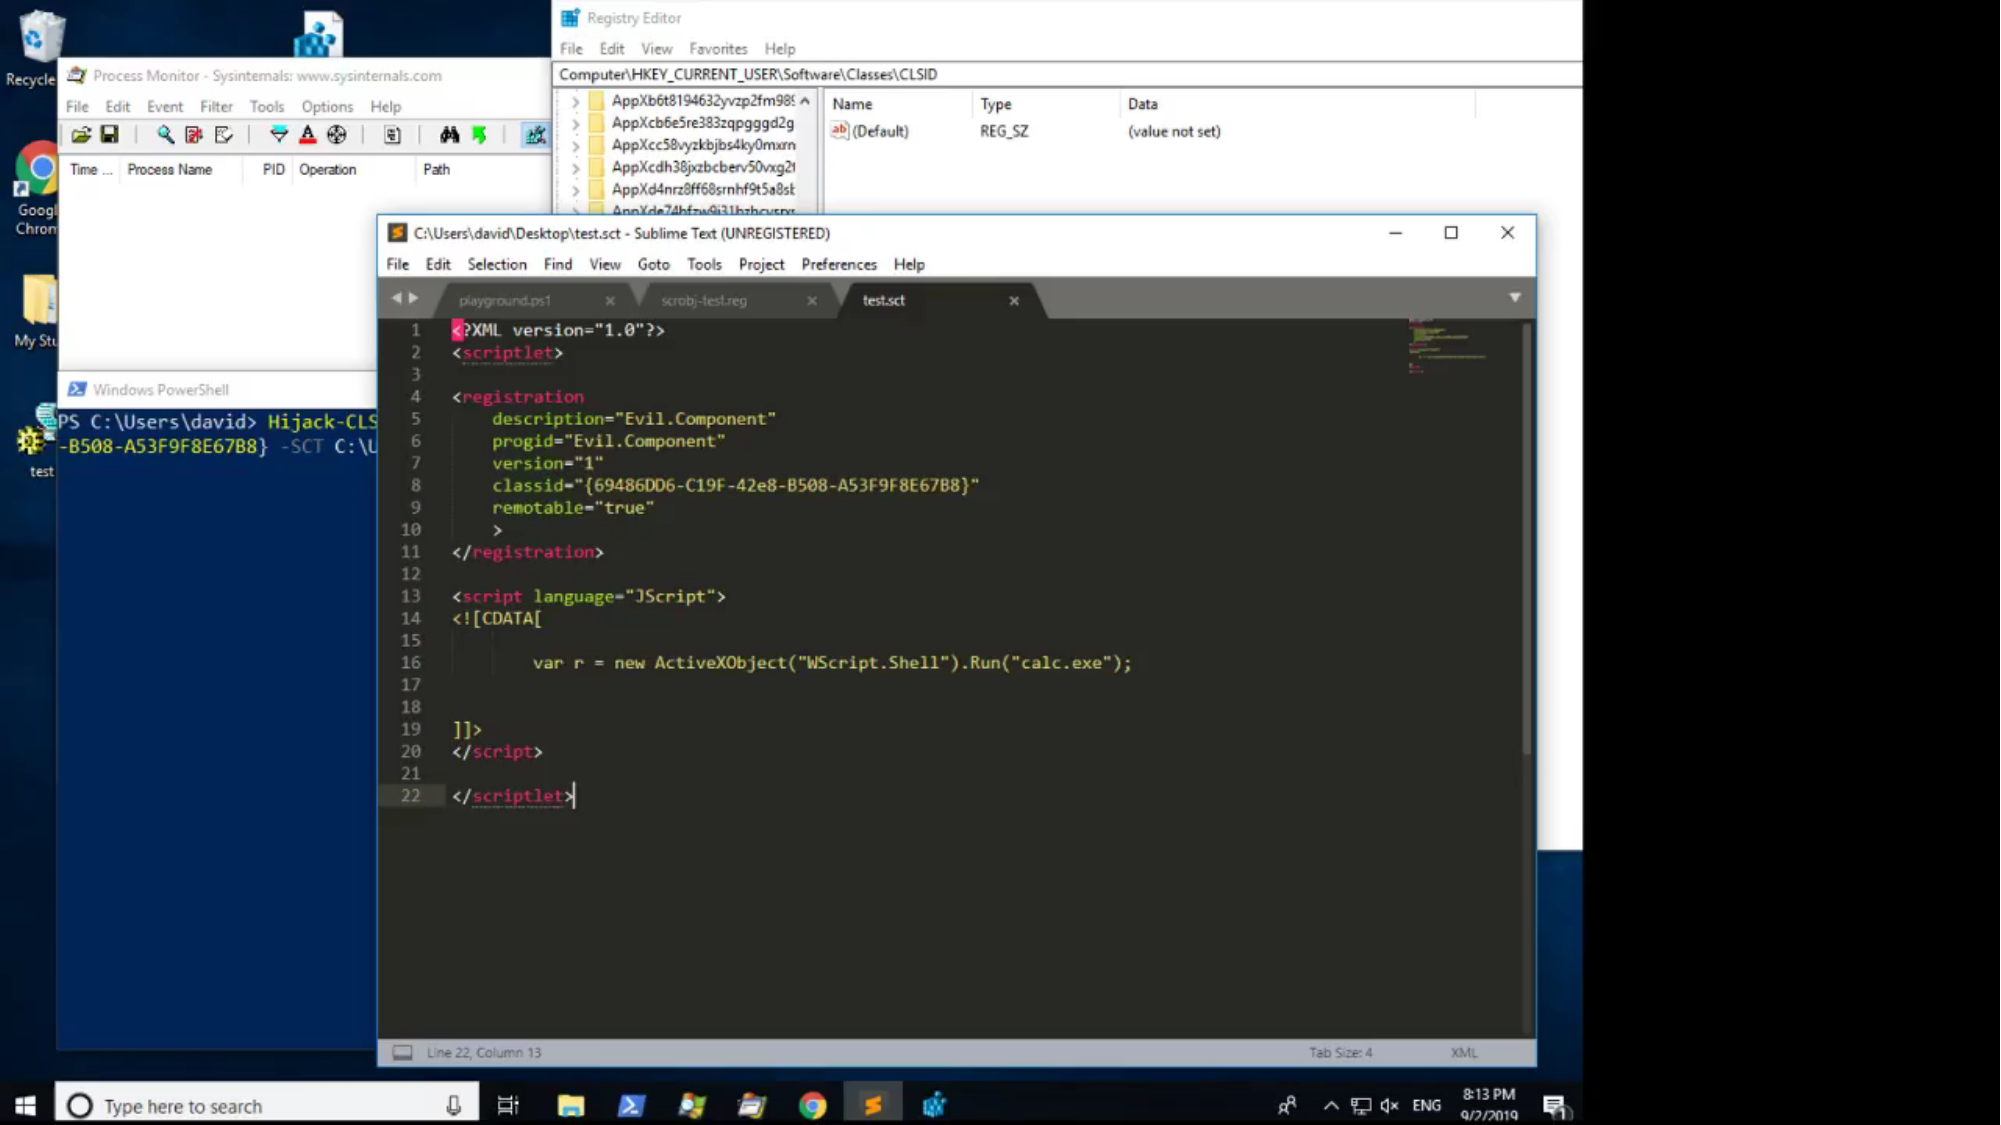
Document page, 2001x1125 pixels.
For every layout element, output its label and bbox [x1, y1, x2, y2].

text_box [0, 0, 2000, 1125]
